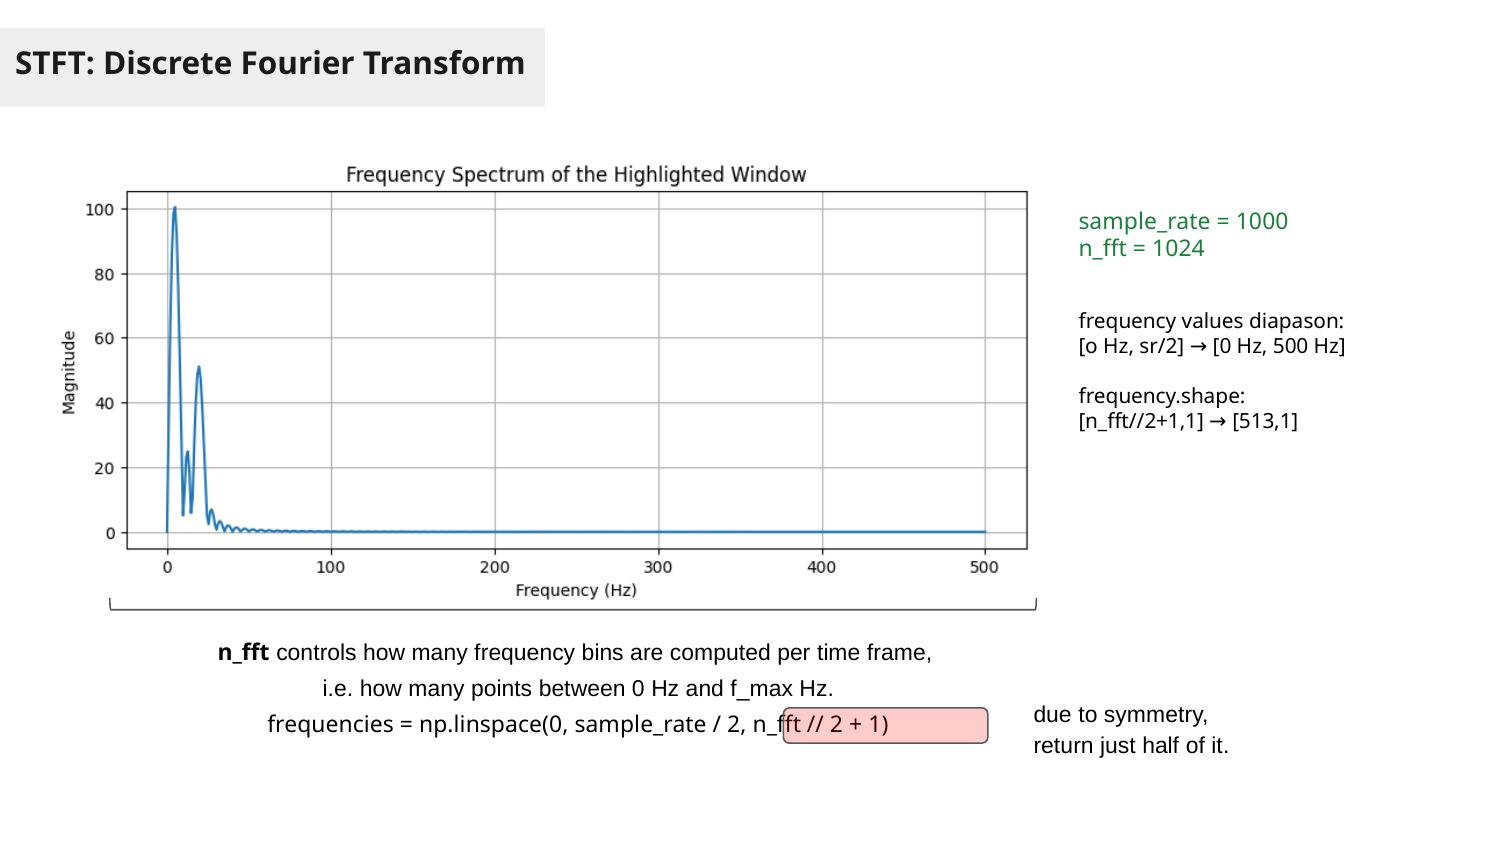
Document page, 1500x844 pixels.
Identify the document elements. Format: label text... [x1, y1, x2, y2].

text_box sample_rate = 1000 n_fft = 1024 [1063, 191, 1344, 282]
text_box n_fft controls how many frequency bins are computed per time frame, i.e. how many points between 0 Hz and f_max Hz. frequencies = np.linspace(0, sample_rate / 2, n_fft // 2 + 1) [50, 622, 1107, 752]
text_box [783, 707, 988, 744]
text_box STFT: Discrete Fourier Transform [0, 28, 545, 107]
picture [50, 153, 1037, 610]
text_box due to symmetry, return just half of it. [1018, 680, 1252, 774]
text_box frequency values diapason: [o Hz, sr/2] → [0 Hz, 500 Hz] frequency.shape: [n_fft//2+1,1] → [513,1] [1063, 293, 1466, 465]
